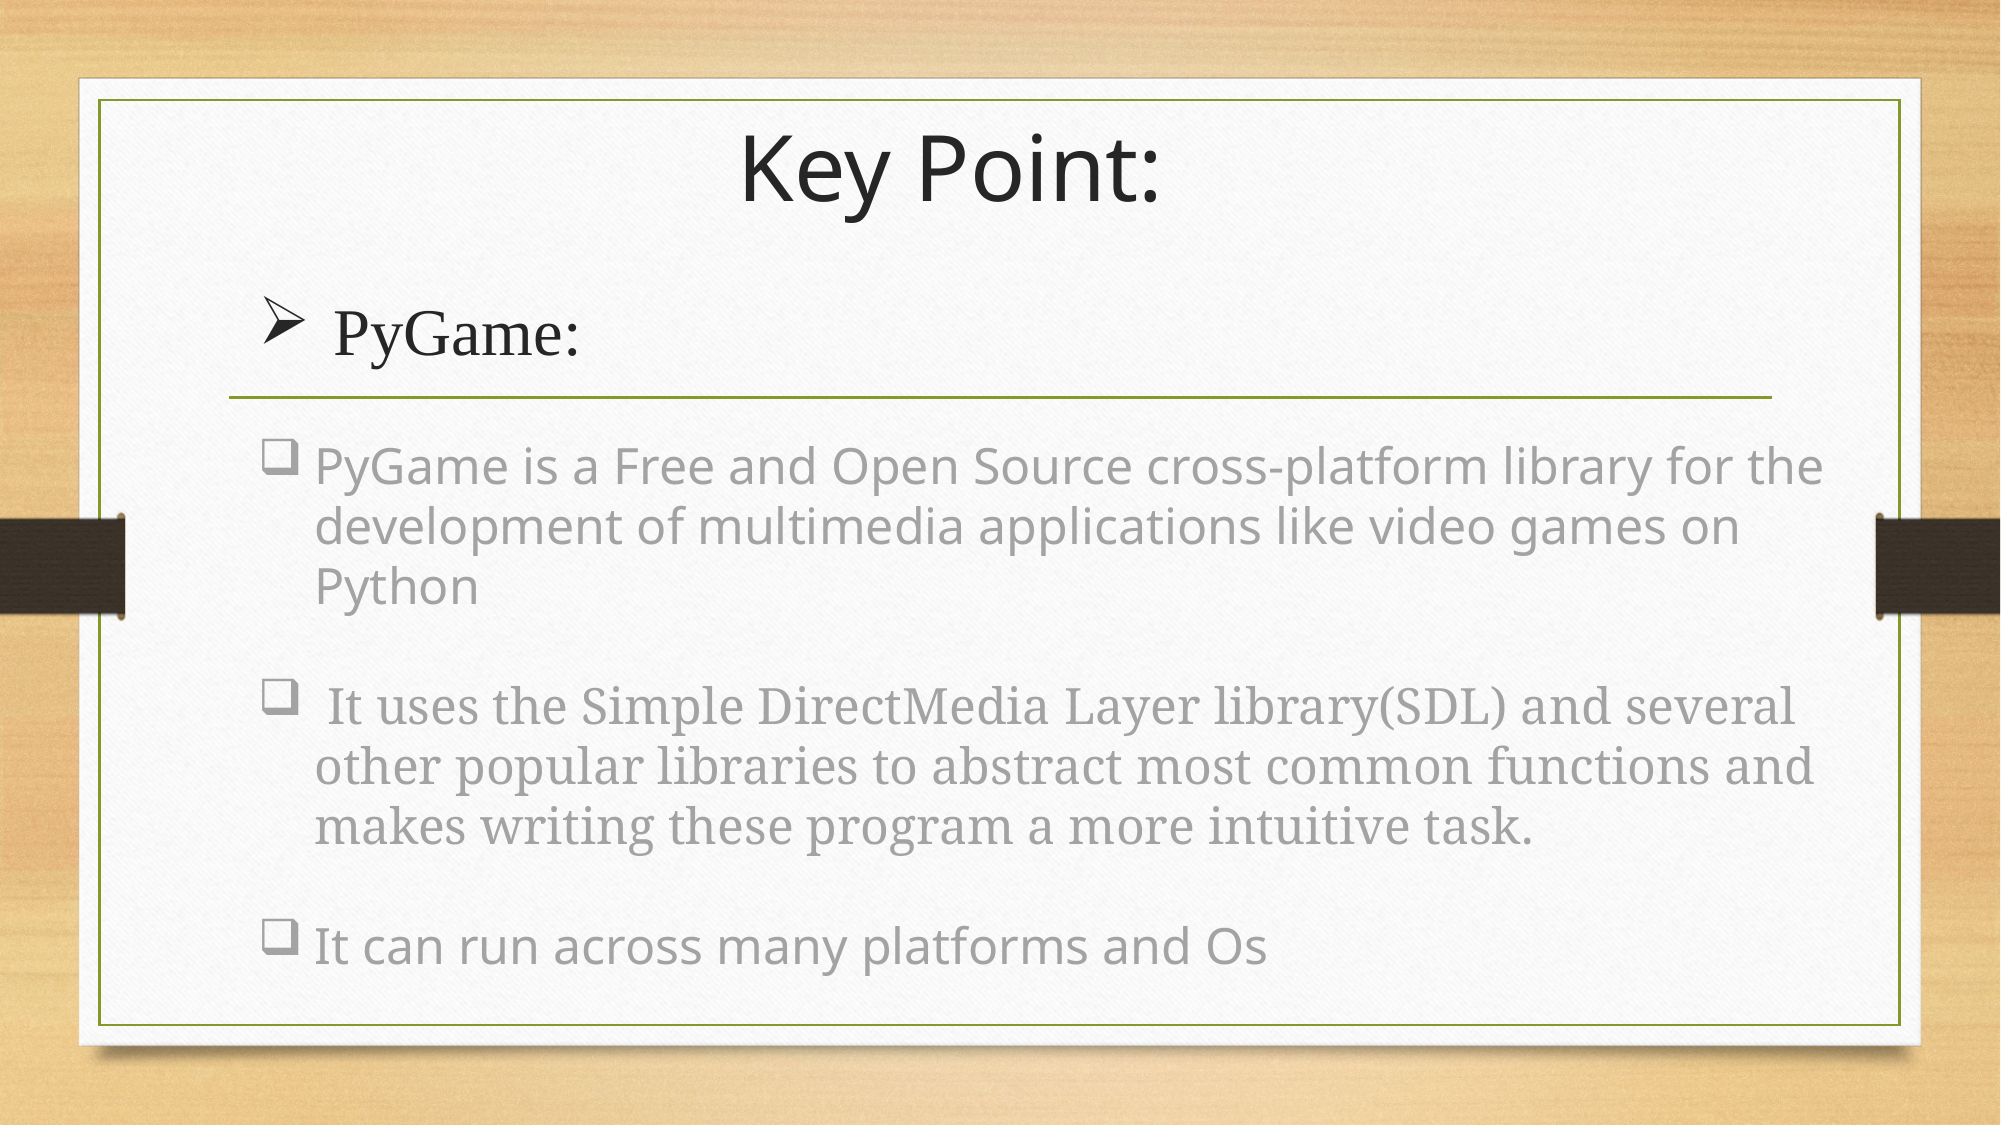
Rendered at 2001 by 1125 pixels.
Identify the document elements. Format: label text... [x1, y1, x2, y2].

text_box PyGame: [243, 281, 649, 377]
text_box PyGame is a Free and Open Source cross-platform library for the development of multimedia applications like video games on Python It uses the Simple DirectMedia Layer library(SDL) and several other popular libraries to abstract most common functions and makes writing these program a more intuitive task. It can run across many platforms and Os [243, 426, 1883, 982]
title Key Point: [718, 93, 1184, 235]
picture [0, 0, 2001, 1125]
